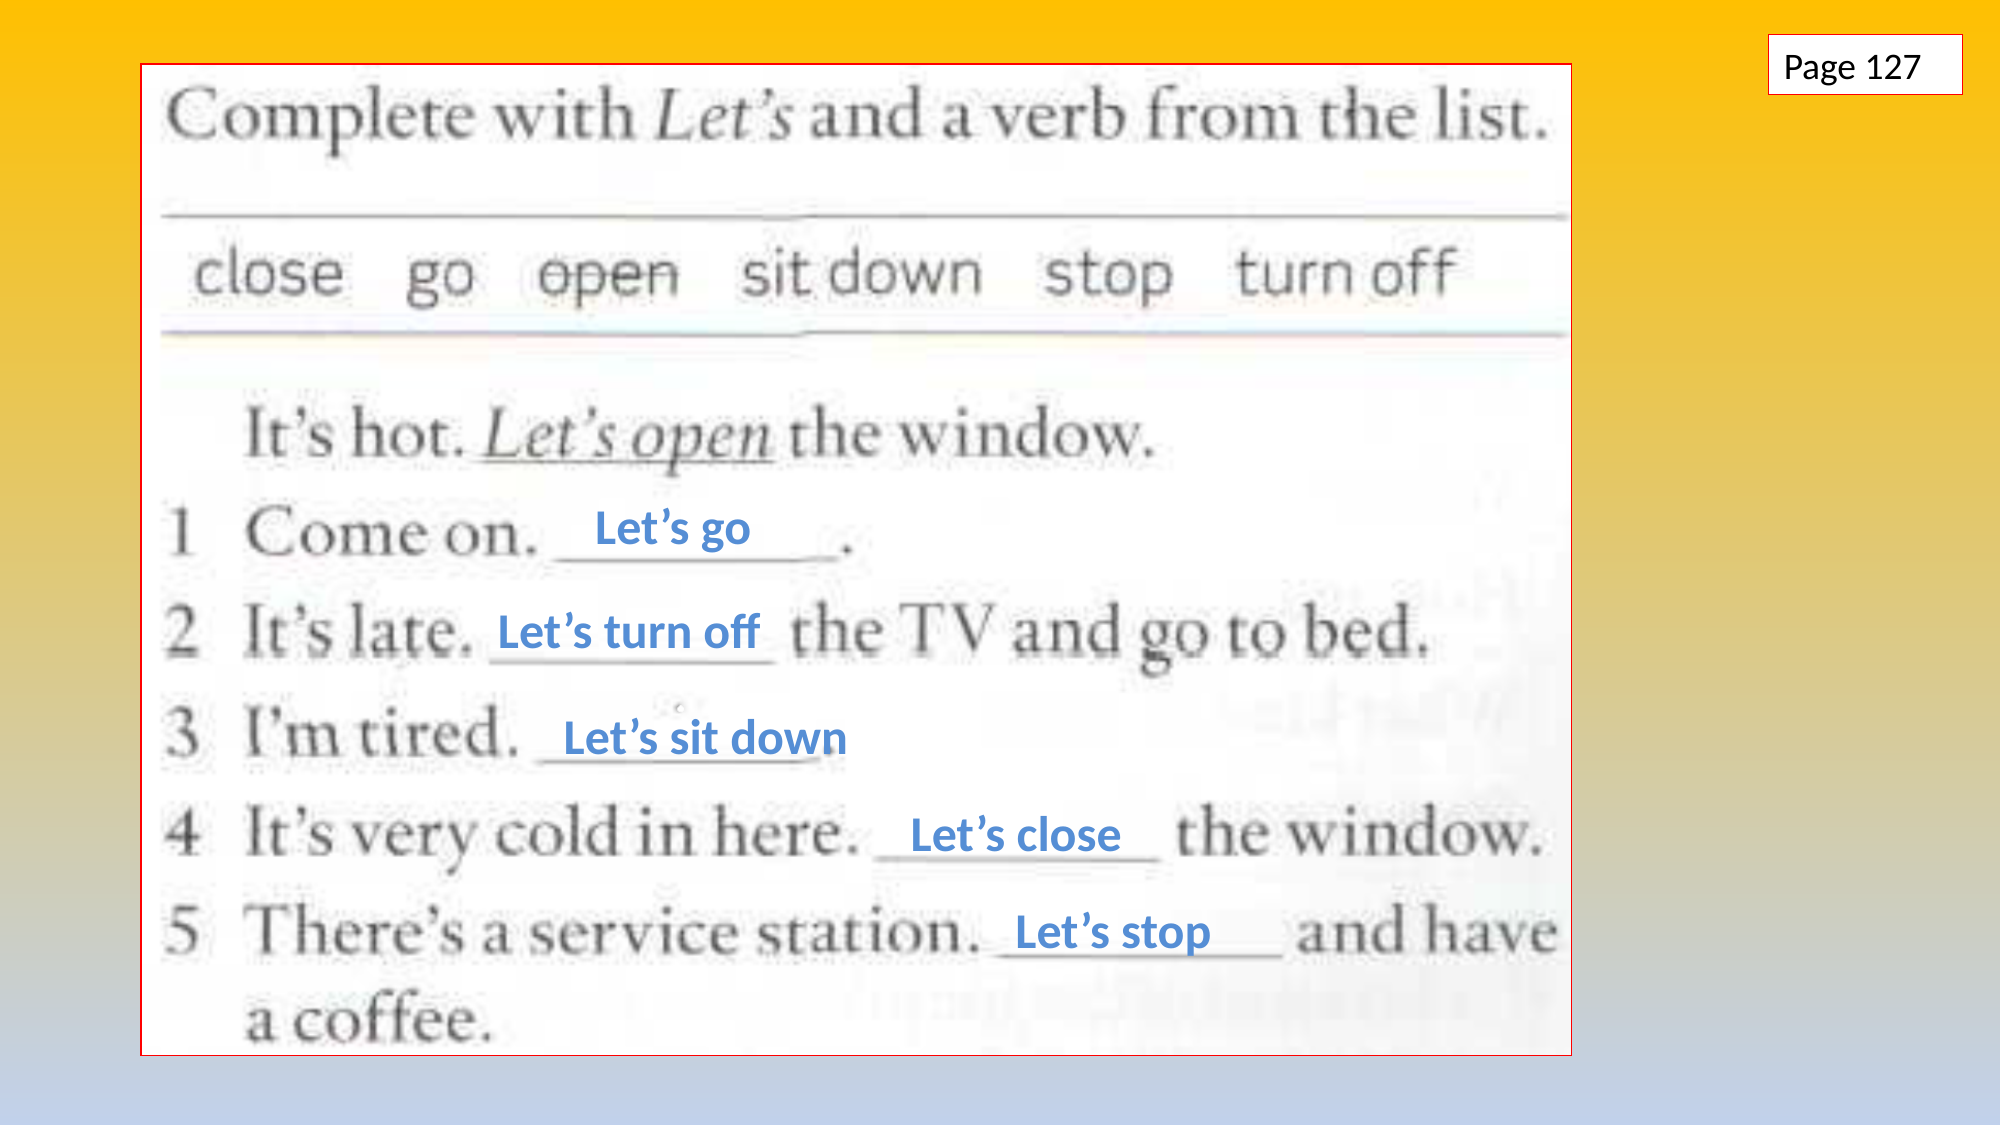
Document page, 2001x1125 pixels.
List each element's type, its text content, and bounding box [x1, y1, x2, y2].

picture [141, 64, 1571, 1055]
text_box Page 127 [1768, 34, 1963, 95]
